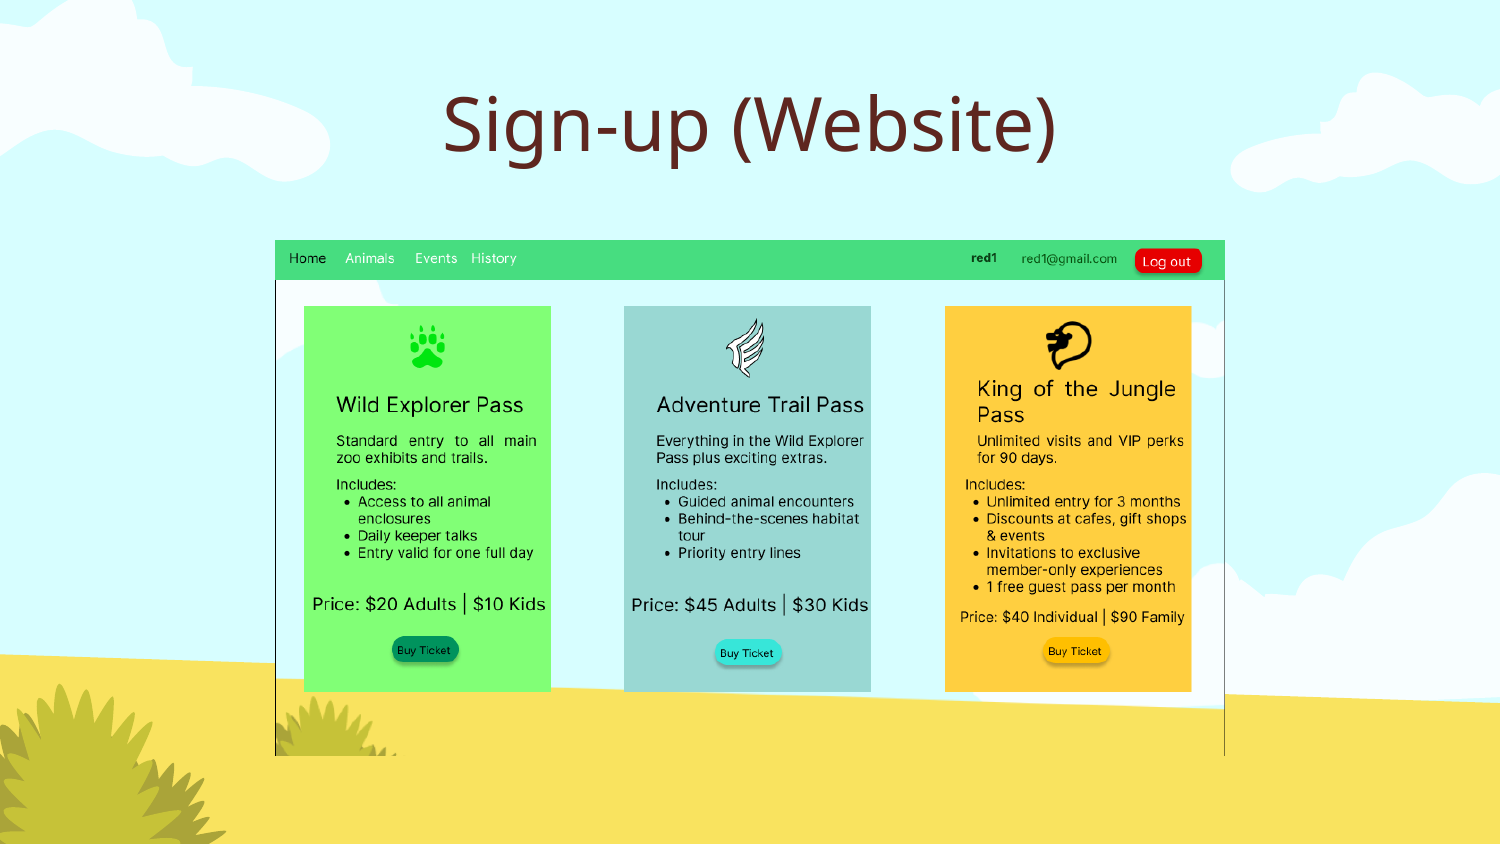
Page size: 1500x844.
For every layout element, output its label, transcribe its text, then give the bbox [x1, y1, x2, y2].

title Sign-up (Website) [413, 61, 1087, 156]
picture [274, 239, 1226, 756]
